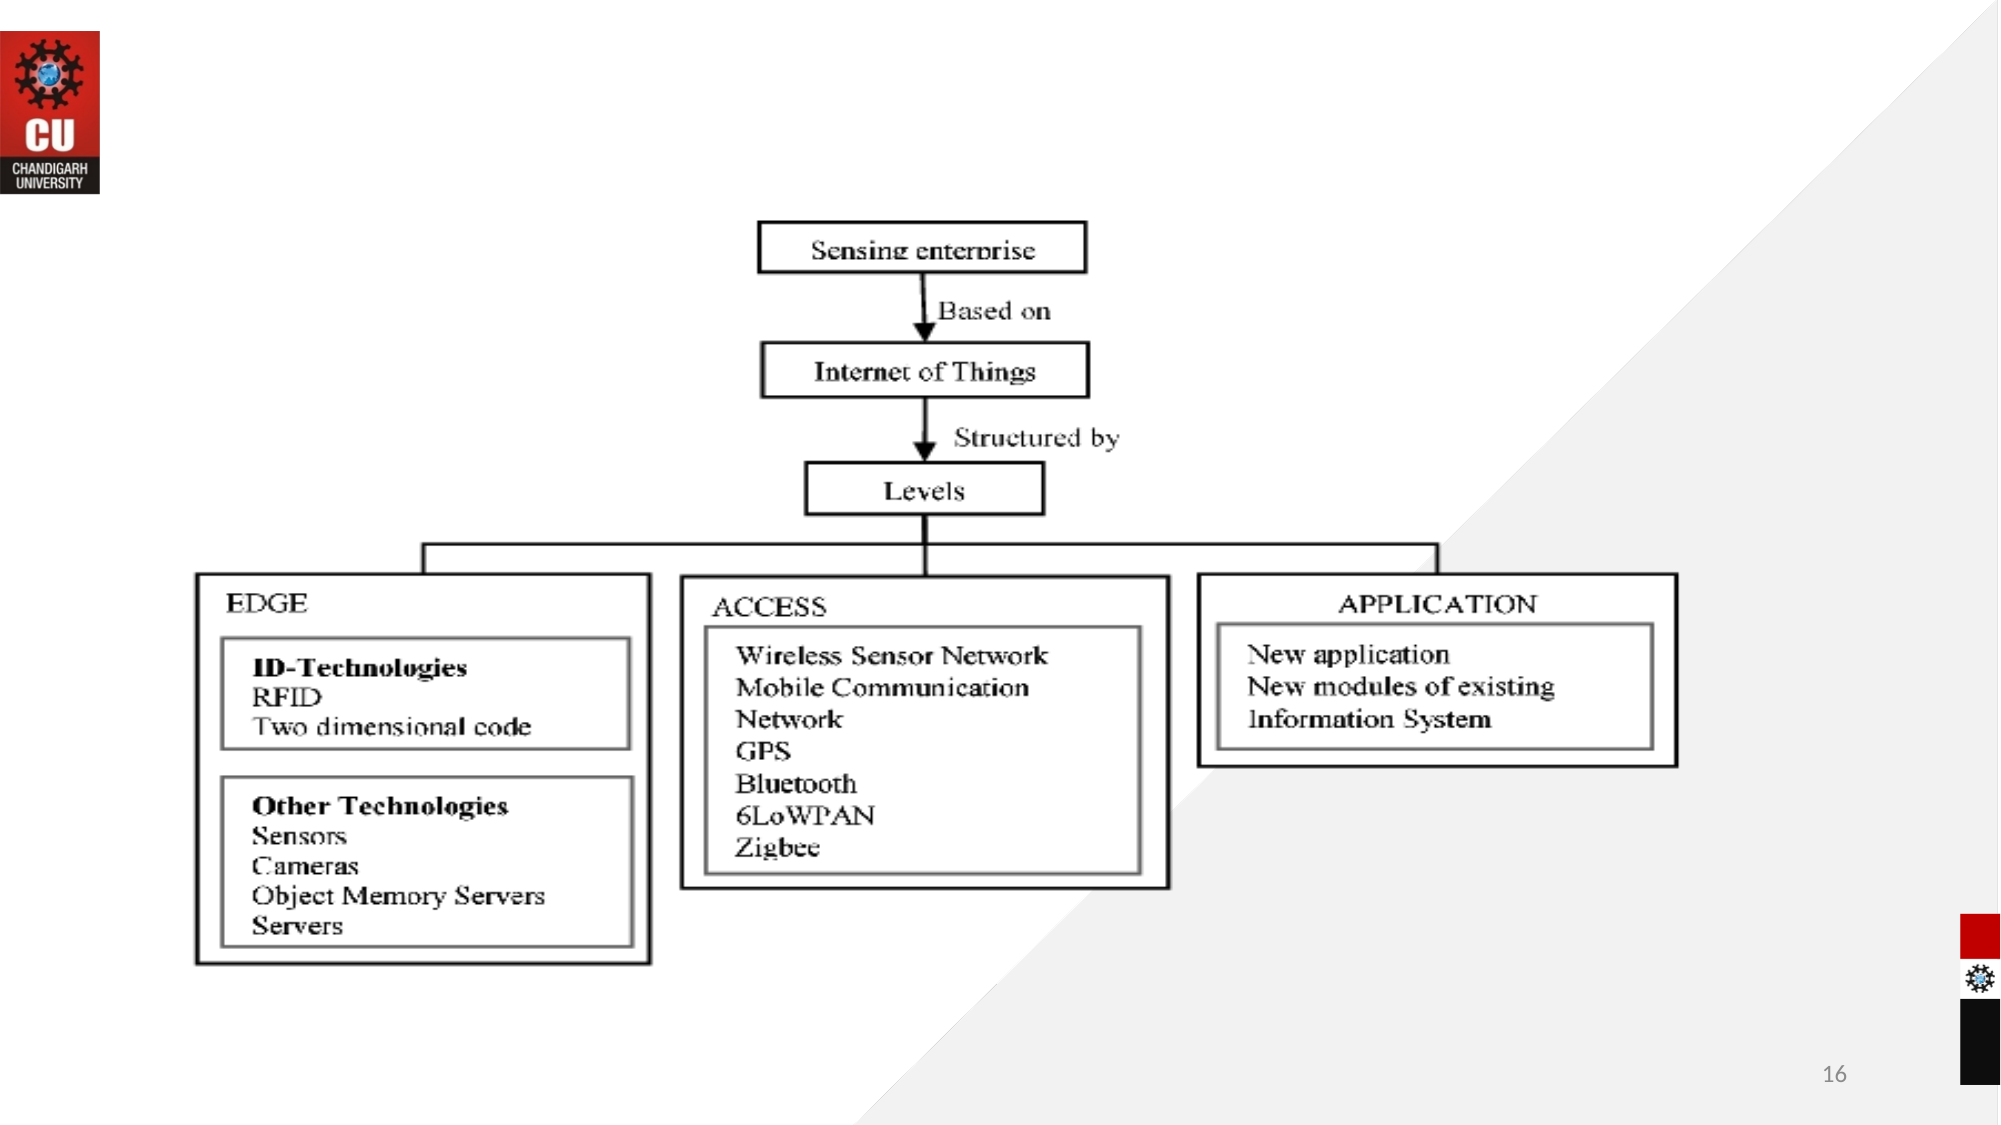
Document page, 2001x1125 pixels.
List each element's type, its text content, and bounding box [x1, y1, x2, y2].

picture [0, 0, 2001, 1125]
slide_number 16 [1412, 1042, 1863, 1103]
